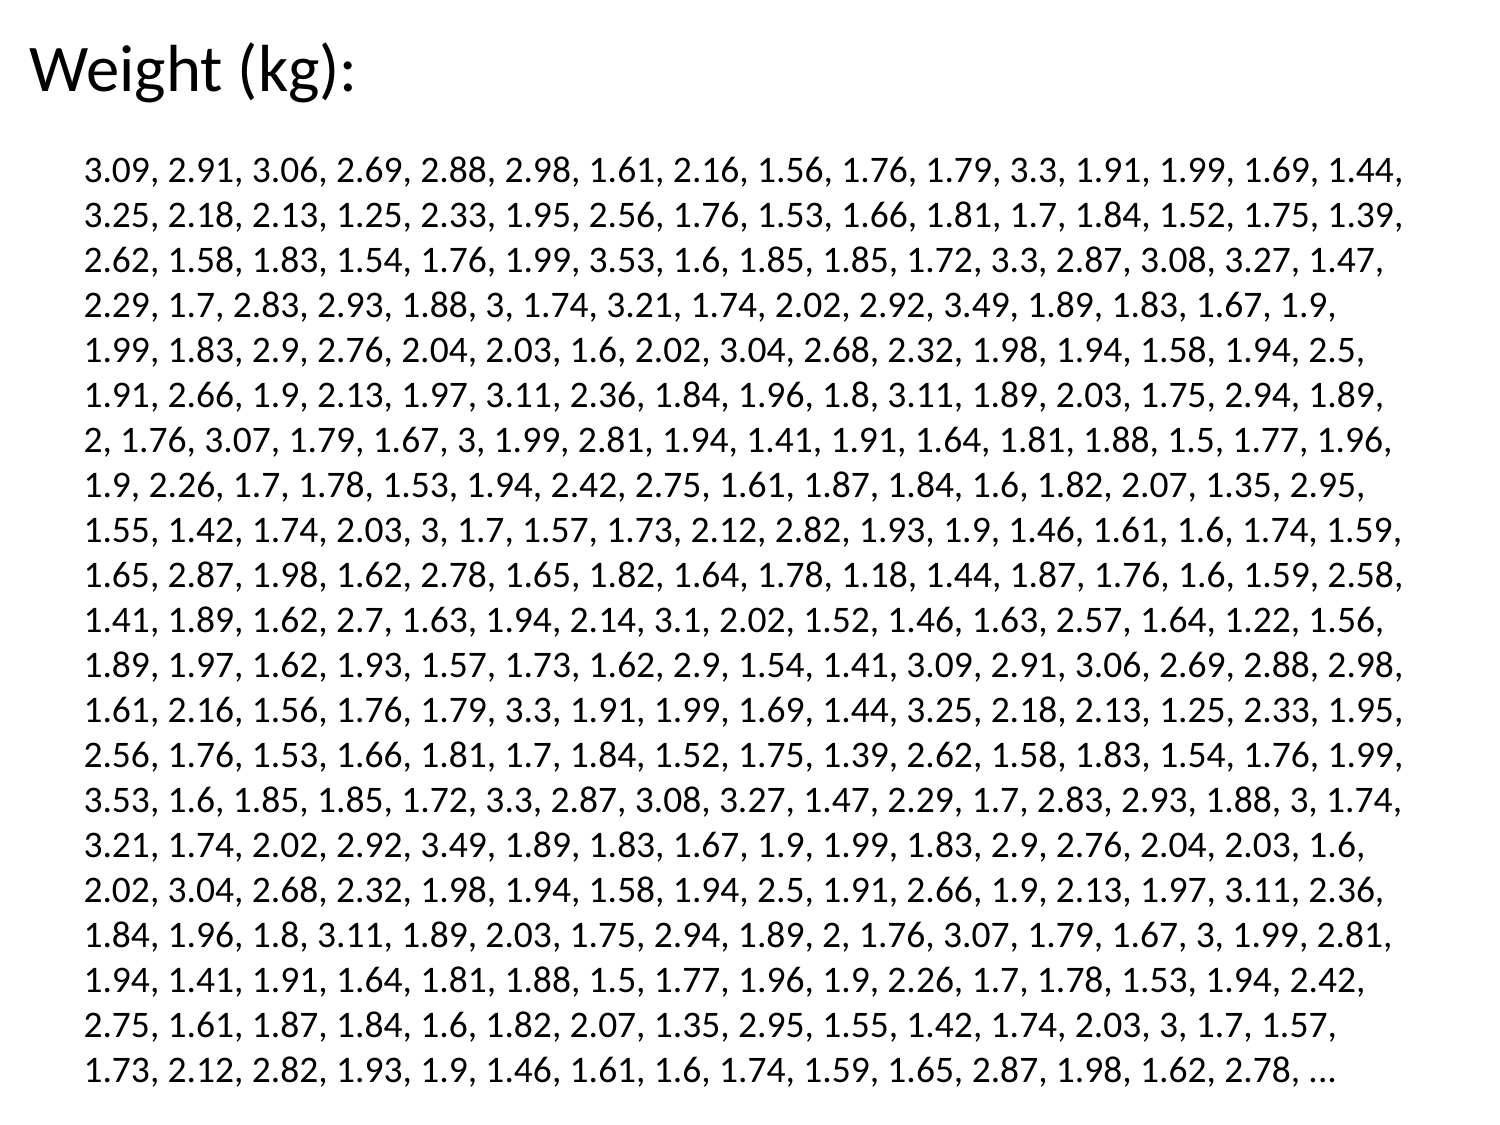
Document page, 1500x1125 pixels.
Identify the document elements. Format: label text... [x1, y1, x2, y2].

text_box 3.09, 2.91, 3.06, 2.69, 2.88, 2.98, 1.61, 2.16, 1.56, 1.76, 1.79, 3.3, 1.91, 1.99, 1.69, 1.44, 3.25, 2.18, 2.13, 1.25, 2.33, 1.95, 2.56, 1.76, 1.53, 1.66, 1.81, 1.7, 1.84, 1.52, 1.75, 1.39, 2.62, 1.58, 1.83, 1.54, 1.76, 1.99, 3.53, 1.6, 1.85, 1.85, 1.72, 3.3, 2.87, 3.08, 3.27, 1.47, 2.29, 1.7, 2.83, 2.93, 1.88, 3, 1.74, 3.21, 1.74, 2.02, 2.92, 3.49, 1.89, 1.83, 1.67, 1.9, 1.99, 1.83, 2.9, 2.76, 2.04, 2.03, 1.6, 2.02, 3.04, 2.68, 2.32, 1.98, 1.94, 1.58, 1.94, 2.5, 1.91, 2.66, 1.9, 2.13, 1.97, 3.11, 2.36, 1.84, 1.96, 1.8, 3.11, 1.89, 2.03, 1.75, 2.94, 1.89, 2, 1.76, 3.07, 1.79, 1.67, 3, 1.99, 2.81, 1.94, 1.41, 1.91, 1.64, 1.81, 1.88, 1.5, 1.77, 1.96, 1.9, 2.26, 1.7, 1.78, 1.53, 1.94, 2.42, 2.75, 1.61, 1.87, 1.84, 1.6, 1.82, 2.07, 1.35, 2.95, 1.55, 1.42, 1.74, 2.03, 3, 1.7, 1.57, 1.73, 2.12, 2.82, 1.93, 1.9, 1.46, 1.61, 1.6, 1.74, 1.59, 1.65, 2.87, 1.98, 1.62, 2.78, 1.65, 1.82, 1.64, 1.78, 1.18, 1.44, 1.87, 1.76, 1.6, 1.59, 2.58, 1.41, 1.89, 1.62, 2.7, 1.63, 1.94, 2.14, 3.1, 2.02, 1.52, 1.46, 1.63, 2.57, 1.64, 1.22, 1.56, 1.89, 1.97, 1.62, 1.93, 1.57, 1.73, 1.62, 2.9, 1.54, 1.41, 3.09, 2.91, 3.06, 2.69, 2.88, 2.98, 1.61, 2.16, 1.56, 1.76, 1.79, 3.3, 1.91, 1.99, 1.69, 1.44, 3.25, 2.18, 2.13, 1.25, 2.33, 1.95, 2.56, 1.76, 1.53, 1.66, 1.81, 1.7, 1.84, 1.52, 1.75, 1.39, 2.62, 1.58, 1.83, 1.54, 1.76, 1.99, 3.53, 1.6, 1.85, 1.85, 1.72, 3.3, 2.87, 3.08, 3.27, 1.47, 2.29, 1.7, 2.83, 2.93, 1.88, 3, 1.74, 3.21, 1.74, 2.02, 2.92, 3.49, 1.89, 1.83, 1.67, 1.9, 1.99, 1.83, 2.9, 2.76, 2.04, 2.03, 1.6, 2.02, 3.04, 2.68, 2.32, 1.98, 1.94, 1.58, 1.94, 2.5, 1.91, 2.66, 1.9, 2.13, 1.97, 3.11, 2.36, 1.84, 1.96, 1.8, 3.11, 1.89, 2.03, 1.75, 2.94, 1.89, 2, 1.76, 3.07, 1.79, 1.67, 3, 1.99, 2.81, 1.94, 1.41, 1.91, 1.64, 1.81, 1.88, 1.5, 1.77, 1.96, 1.9, 2.26, 1.7, 1.78, 1.53, 1.94, 2.42, 2.75, 1.61, 1.87, 1.84, 1.6, 1.82, 2.07, 1.35, 2.95, 1.55, 1.42, 1.74, 2.03, 3, 1.7, 1.57, 1.73, 2.12, 2.82, 1.93, 1.9, 1.46, 1.61, 1.6, 1.74, 1.59, 1.65, 2.87, 1.98, 1.62, 2.78, ... [68, 137, 1427, 1098]
subtitle Weight (kg): [14, 17, 1353, 138]
